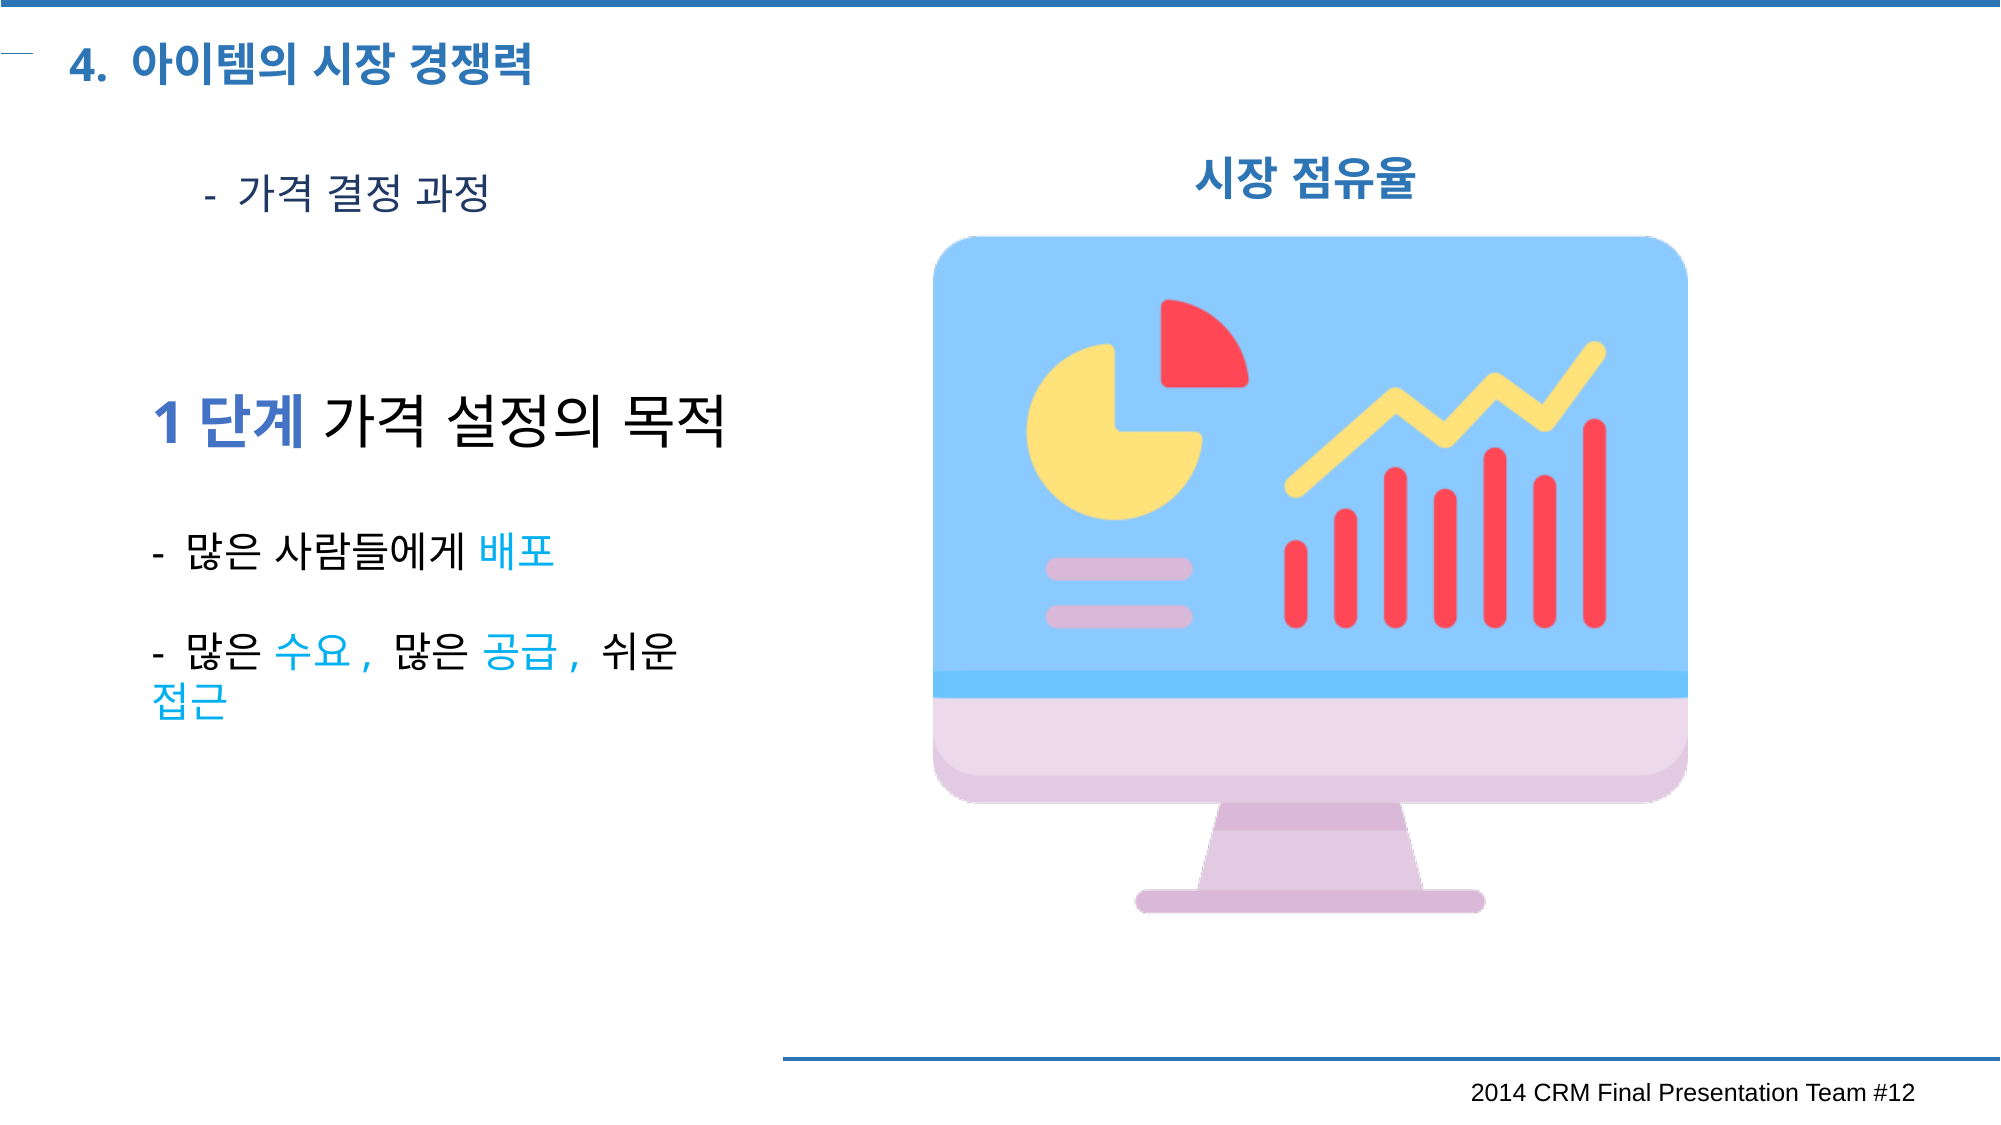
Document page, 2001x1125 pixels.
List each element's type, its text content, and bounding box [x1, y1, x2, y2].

text_box - 가격 결정 과정 [188, 160, 1179, 225]
text_box 시장 점유율 [1179, 142, 1440, 197]
text_box 4. 아이템의 시장 경쟁력 [54, 28, 973, 99]
text_box 2014 CRM Final Presentation Team #12 [1407, 1068, 1980, 1114]
picture [933, 197, 1689, 953]
text_box 1단계 가격 설정의 목적 - 많은 사람들에게 배포 - 많은 수요, 많은 공급, 쉬운 접근 [136, 378, 761, 733]
